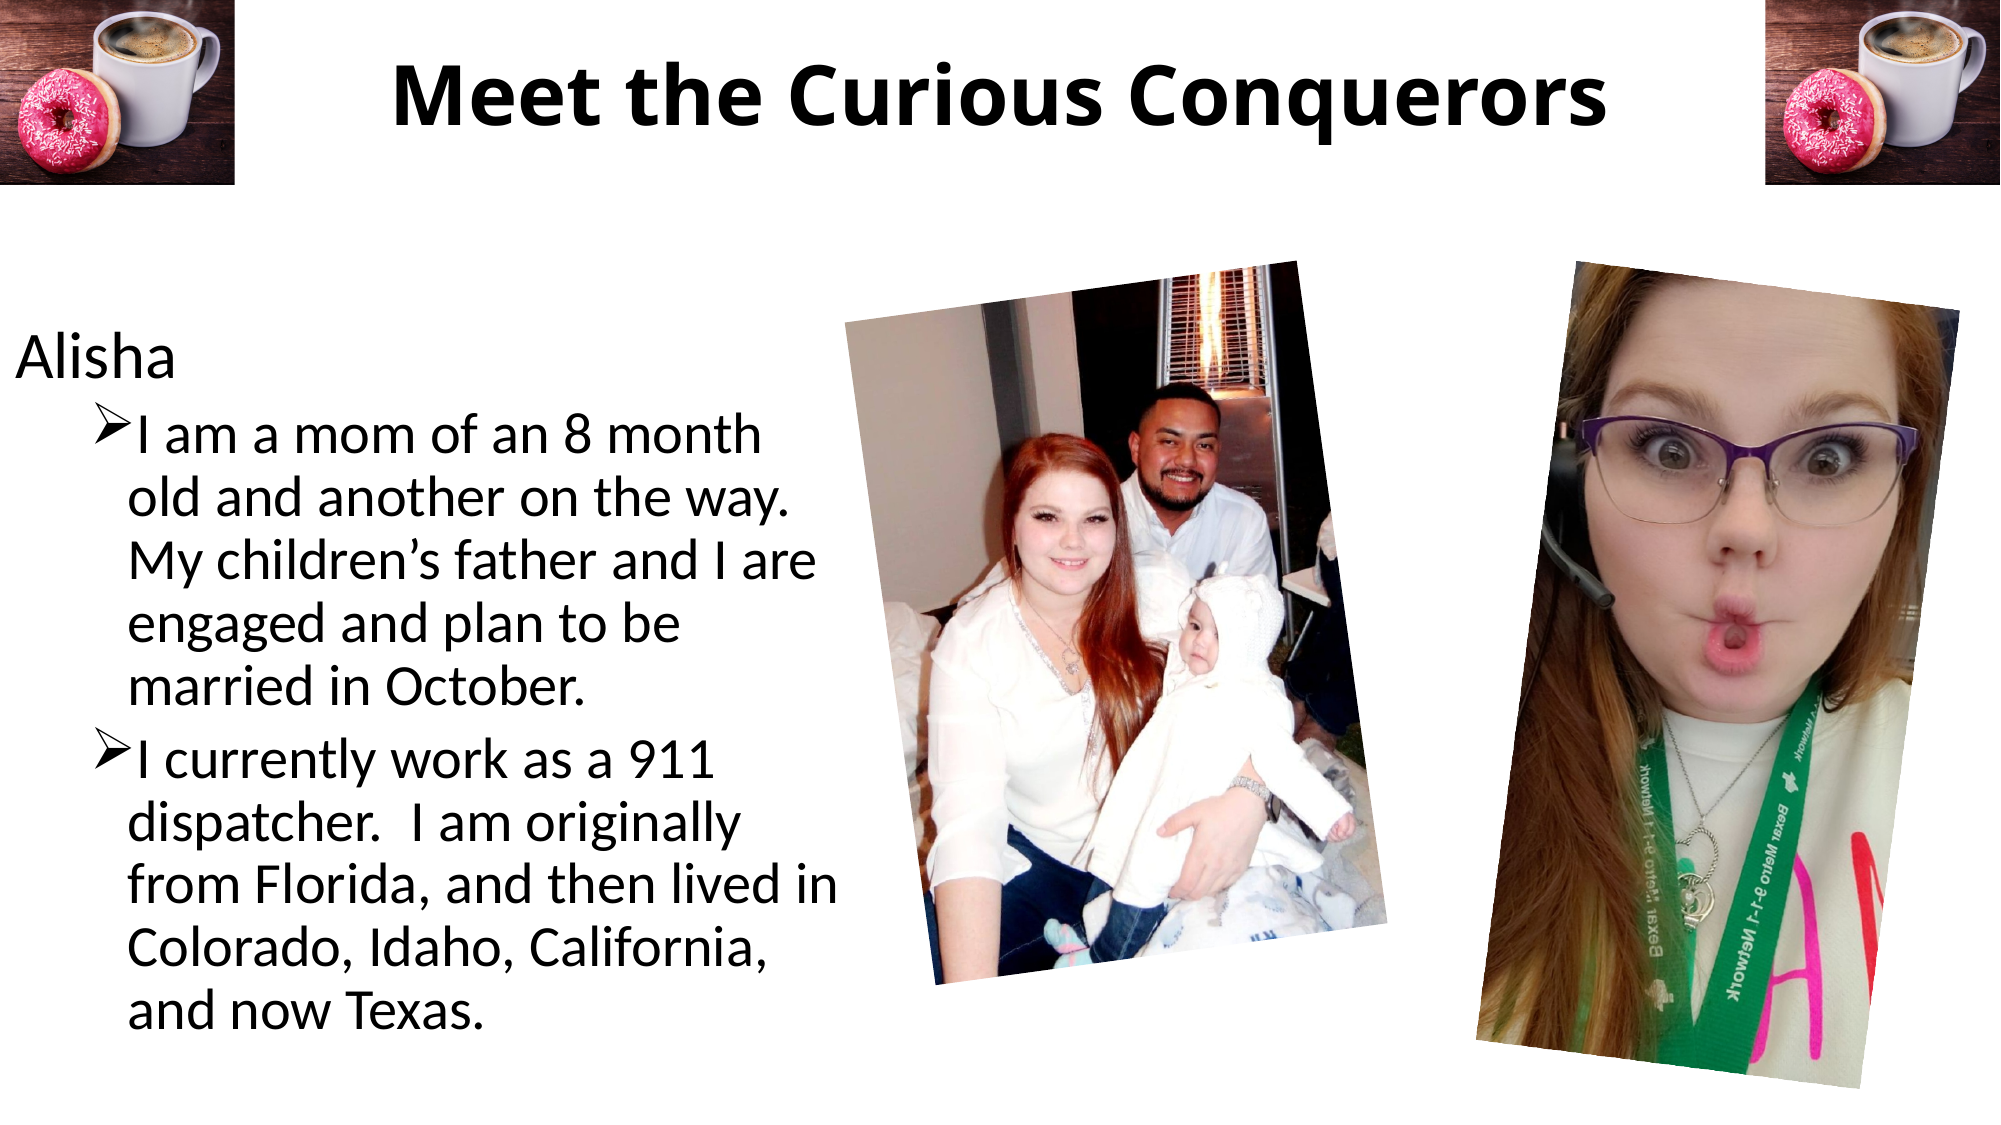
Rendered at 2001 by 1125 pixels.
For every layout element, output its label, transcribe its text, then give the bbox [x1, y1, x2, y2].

picture [0, 0, 235, 185]
picture [844, 260, 1388, 986]
picture [1476, 262, 1959, 1088]
list Alisha I am a mom of an 8 month old and another on the way. My children’s father and I are engaged and plan to be married in October. I currently work as a 911 dispatcher. I am originally from Florida, and then lived in Colorado, Idaho, California, and now Texas. [0, 313, 855, 1095]
title Meet the Curious Conquerors [282, 5, 1718, 193]
picture [1765, 0, 2000, 185]
